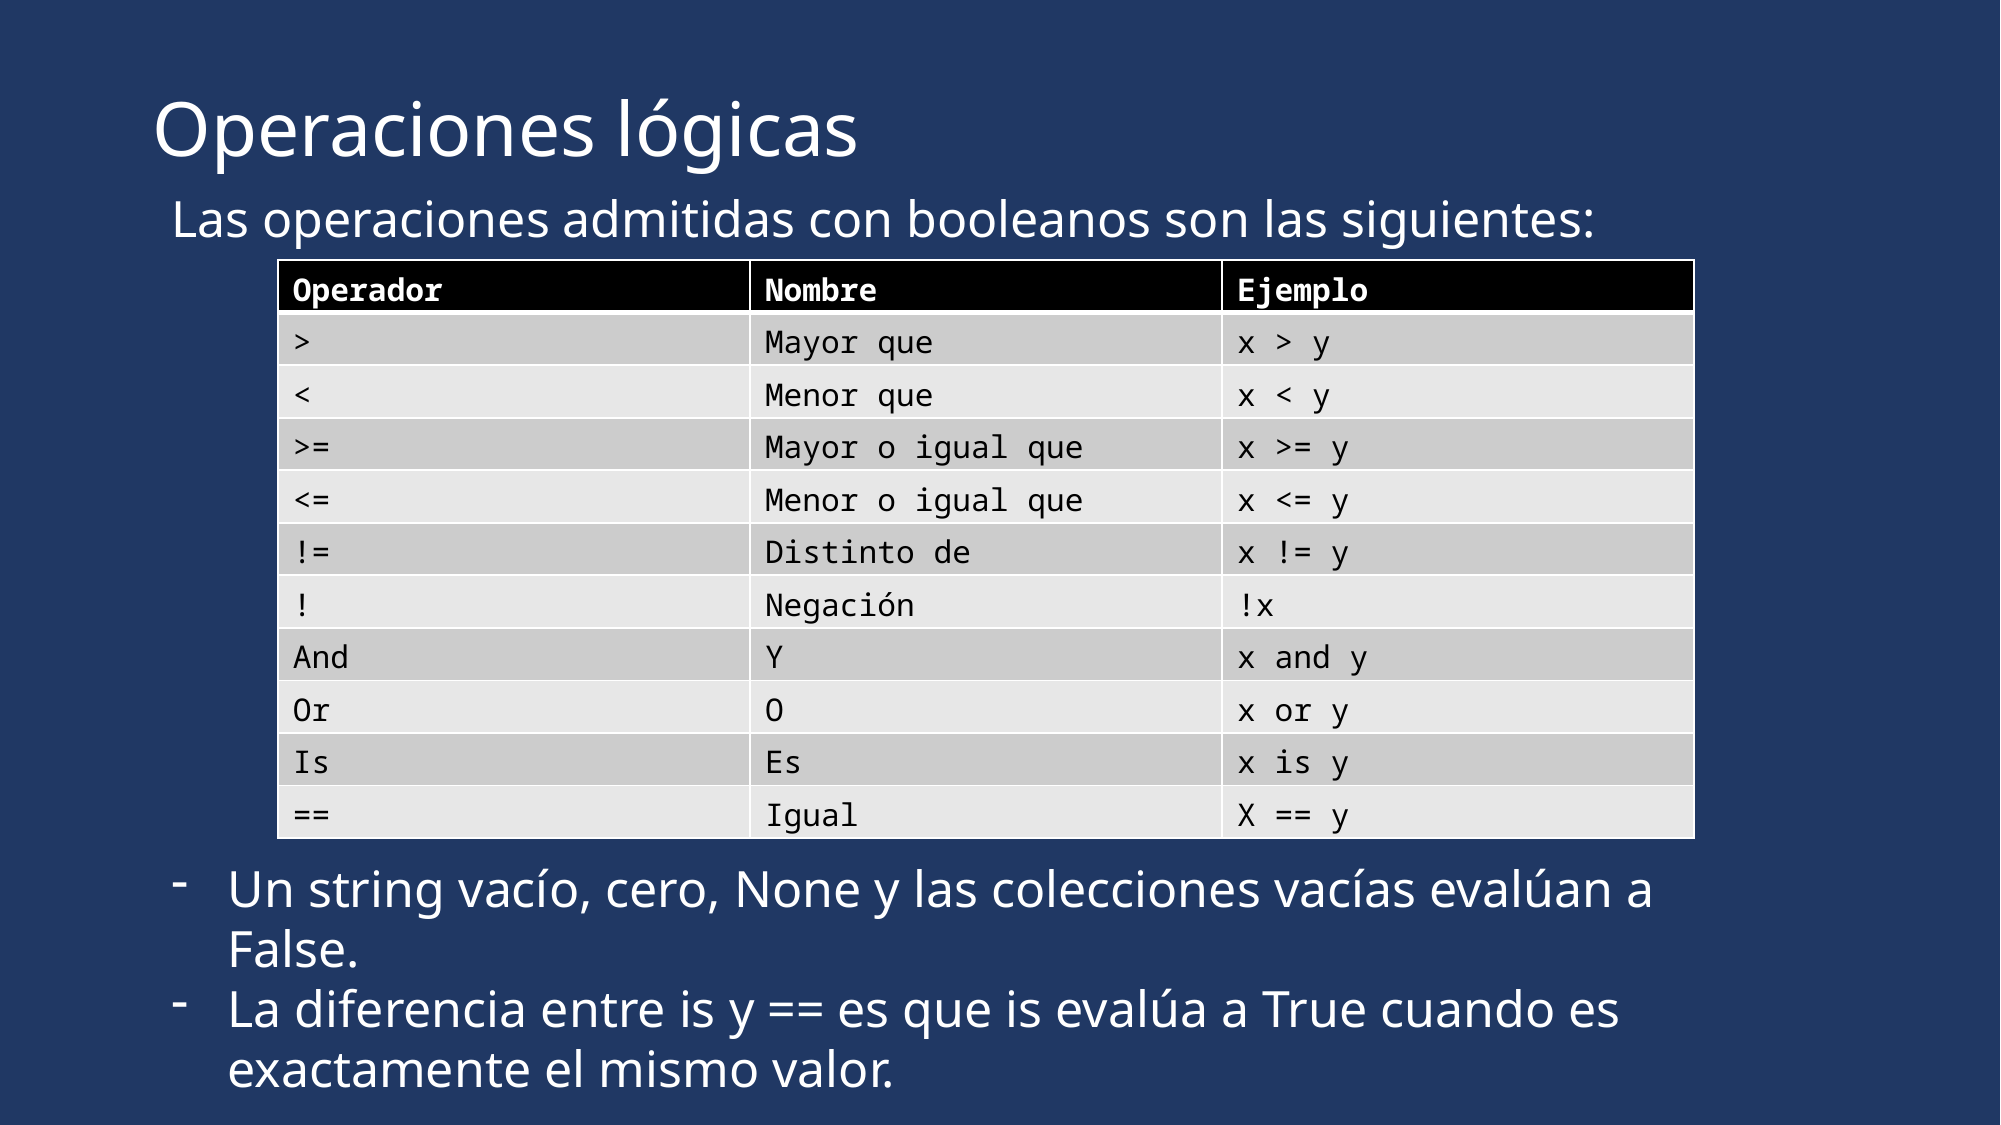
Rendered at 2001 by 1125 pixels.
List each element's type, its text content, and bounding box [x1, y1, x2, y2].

table_cell x is y [1223, 734, 1693, 785]
table_cell < [279, 366, 749, 417]
table_cell <= [279, 471, 749, 522]
table_cell Igual [751, 786, 1221, 837]
table_cell x or y [1223, 681, 1693, 732]
table_cell x != y [1223, 524, 1693, 574]
text_box Las operaciones admitidas con booleanos son las siguientes: [156, 180, 1816, 315]
table_cell x and y [1223, 629, 1693, 680]
text_box Operaciones lógicas [138, 74, 1293, 179]
table_cell == [279, 786, 749, 837]
table_cell ! [279, 576, 749, 627]
table_header Ejemplo [1223, 261, 1693, 310]
table_cell >= [279, 419, 749, 469]
table_cell x < y [1223, 366, 1693, 417]
table_header Operador [279, 261, 749, 310]
table_cell x <= y [1223, 471, 1693, 522]
table_cell Distinto de [751, 524, 1221, 574]
text_box Un string vacío, cero, None y las colecciones vacías evalúan a False. La diferencia entre is y == es que is evalúa a True cuando es exactamente el mismo valor. [156, 850, 1816, 1105]
table_cell Mayor que [751, 315, 1221, 364]
table_cell Negación [751, 576, 1221, 627]
table_cell Mayor o igual que [751, 419, 1221, 469]
table_cell x >= y [1223, 419, 1693, 469]
table_cell O [751, 681, 1221, 732]
table_cell And [279, 629, 749, 680]
table_cell X == y [1223, 786, 1693, 837]
table_cell != [279, 524, 749, 574]
table_cell Is [279, 734, 749, 785]
table_header Nombre [751, 261, 1221, 310]
table_cell Y [751, 629, 1221, 680]
table_cell Es [751, 734, 1221, 785]
table_cell Or [279, 681, 749, 732]
table_cell > [279, 315, 749, 364]
table_cell x > y [1223, 315, 1693, 364]
table_cell Menor o igual que [751, 471, 1221, 522]
table_cell Menor que [751, 366, 1221, 417]
table_cell !x [1223, 576, 1693, 627]
